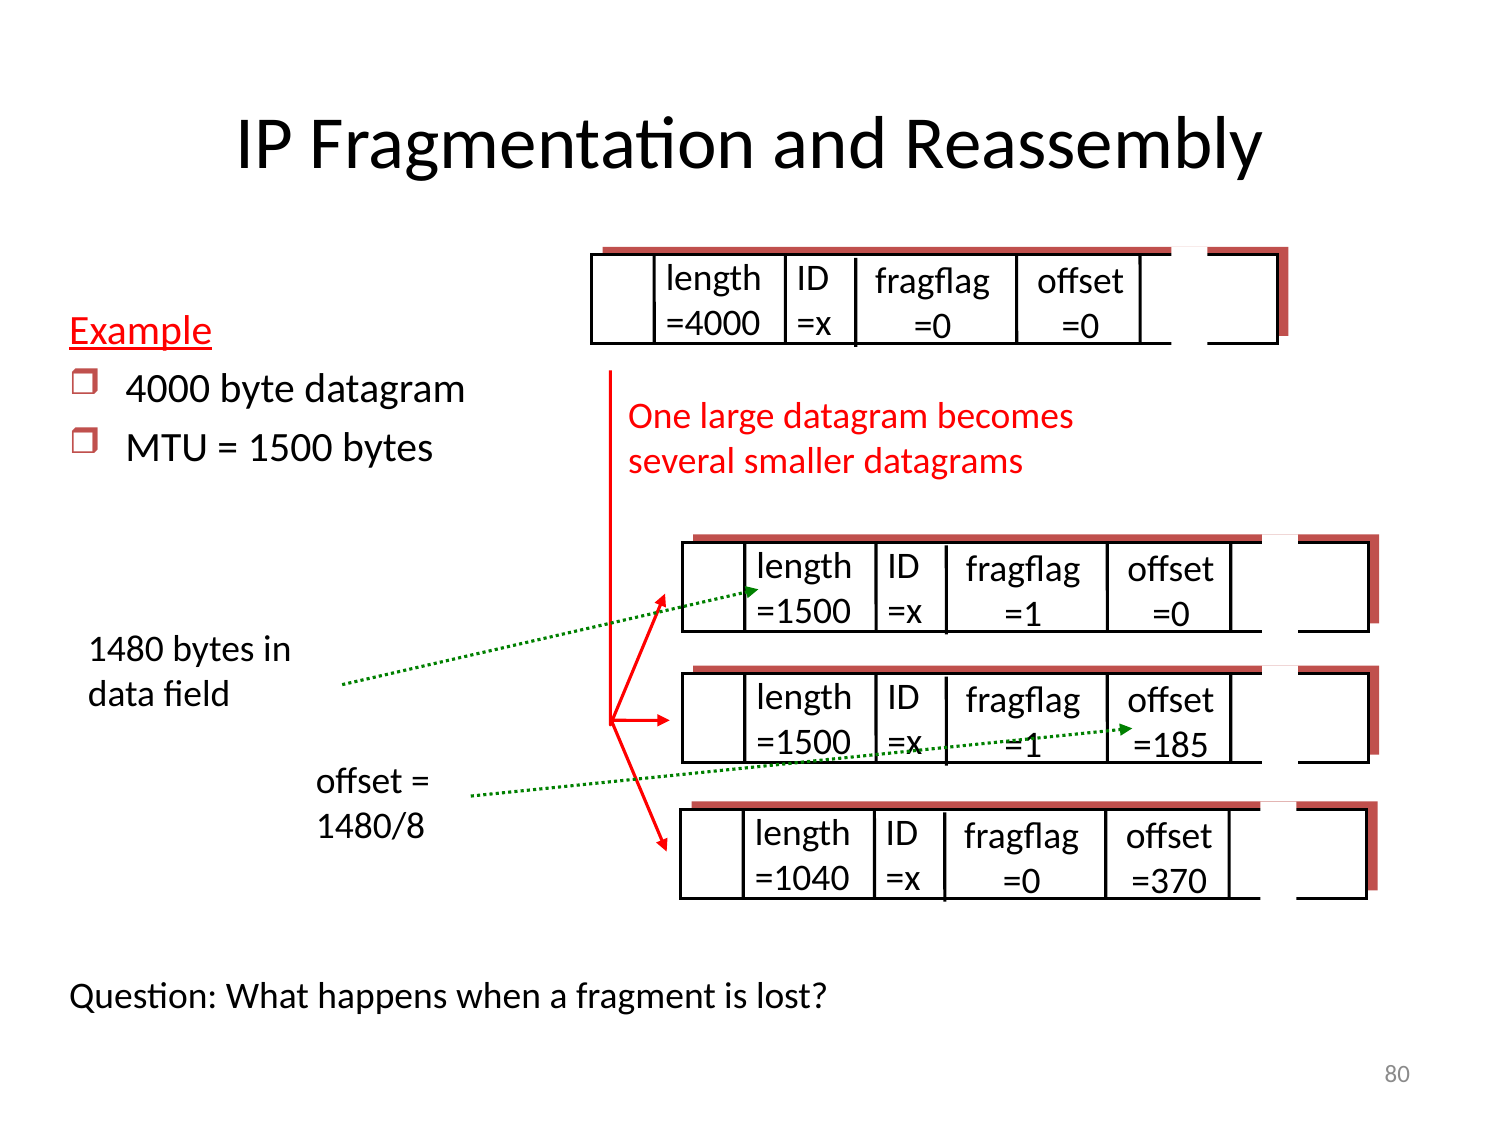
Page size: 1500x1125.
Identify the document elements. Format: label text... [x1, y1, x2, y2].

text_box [591, 245, 1380, 910]
title IP Fragmentation and Reassembly [75, 45, 1425, 233]
text_box offset = 1480/8 [301, 749, 449, 854]
text_box Example 4000 byte datagram MTU = 1500 bytes [54, 295, 519, 571]
text_box Question: What happens when a fragment is lost? [54, 963, 1334, 1023]
slide_number 80 [1074, 1042, 1425, 1103]
text_box 1480 bytes in data field [73, 616, 315, 721]
